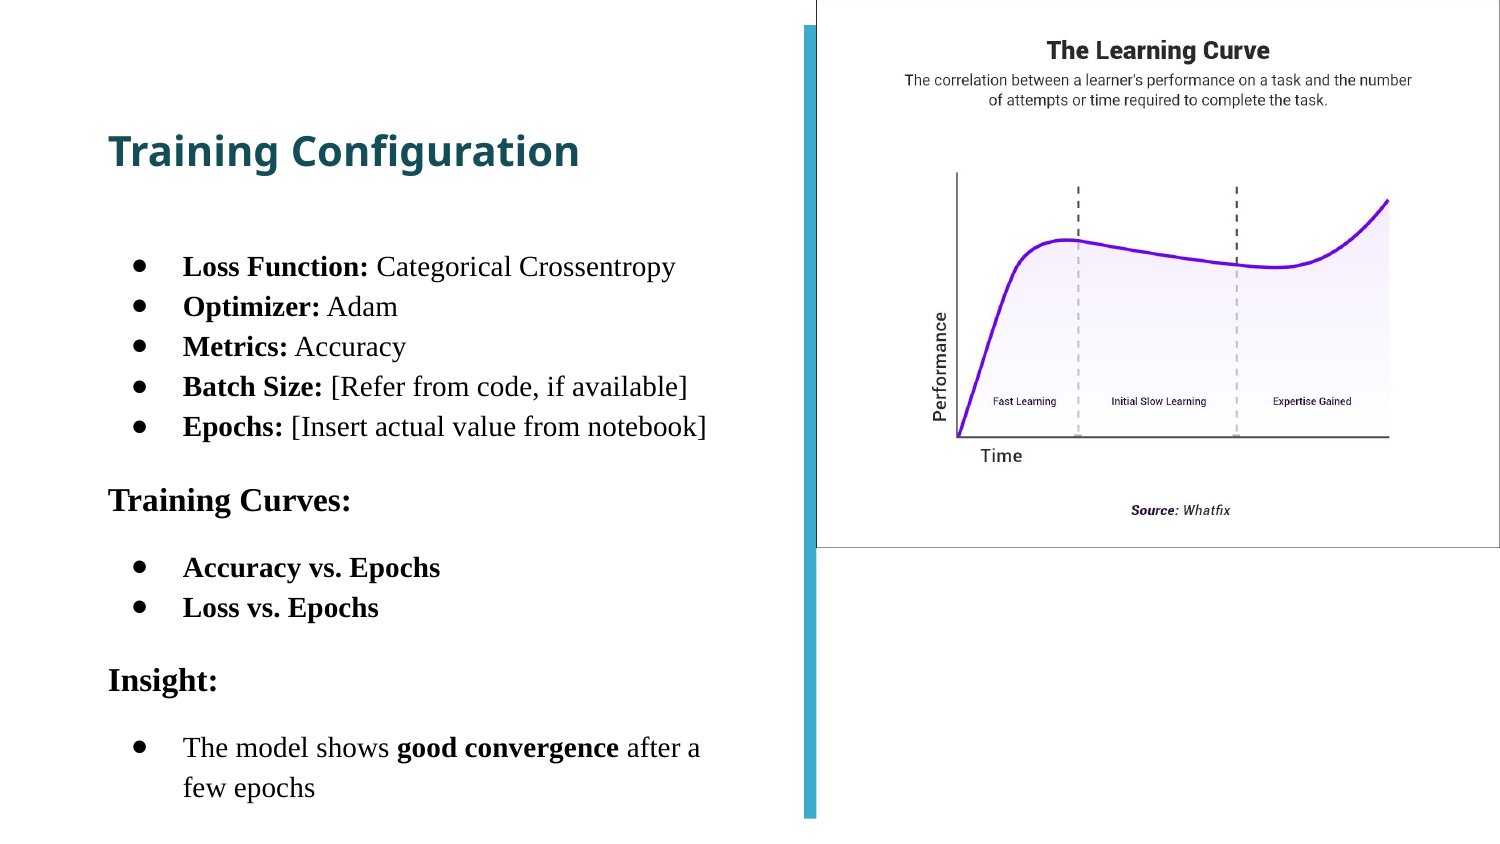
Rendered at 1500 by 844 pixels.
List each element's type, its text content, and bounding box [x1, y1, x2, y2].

picture [816, 0, 1500, 548]
list Loss Function: Categorical Crossentropy Optimizer: Adam Metrics: Accuracy Batch Size: [Refer from code, if available] Epochs: [Insert actual value from notebook] Training Curves: Accuracy vs. Epochs Loss vs. Epochs Insight: The model shows good convergence after a few epochs [92, 226, 747, 765]
title Training Configuration [92, 72, 765, 227]
